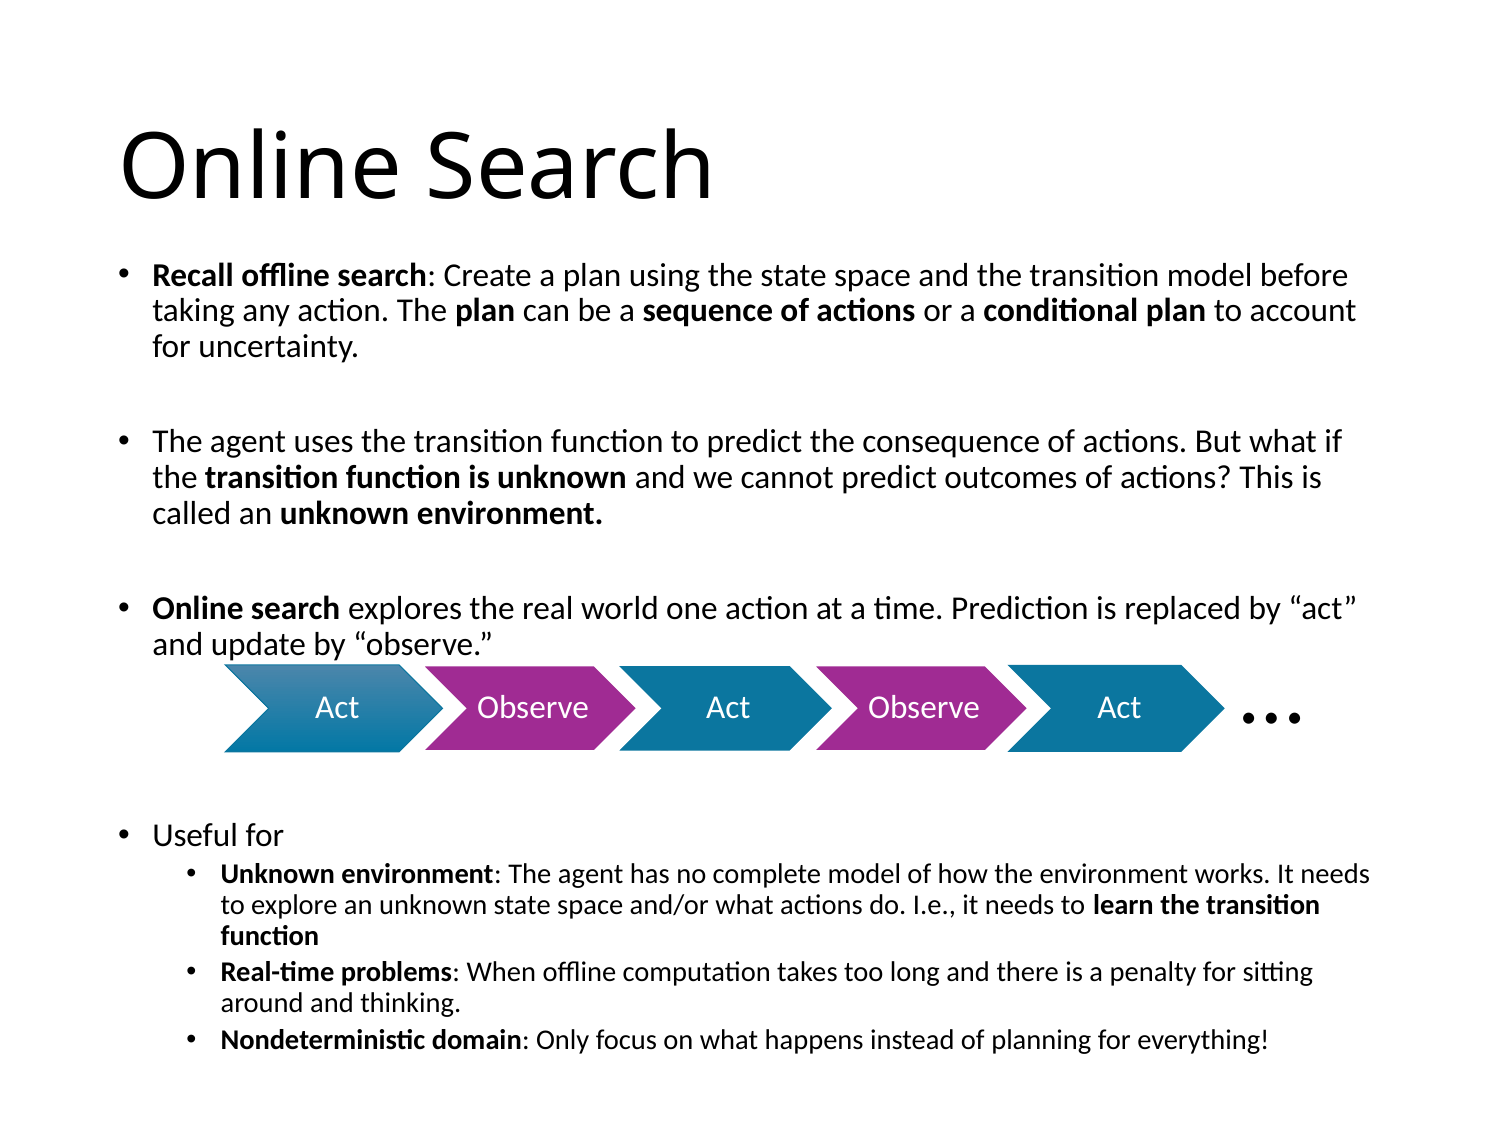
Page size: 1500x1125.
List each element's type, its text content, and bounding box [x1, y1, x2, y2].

title Online Search [103, 59, 1397, 278]
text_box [224, 624, 1320, 788]
